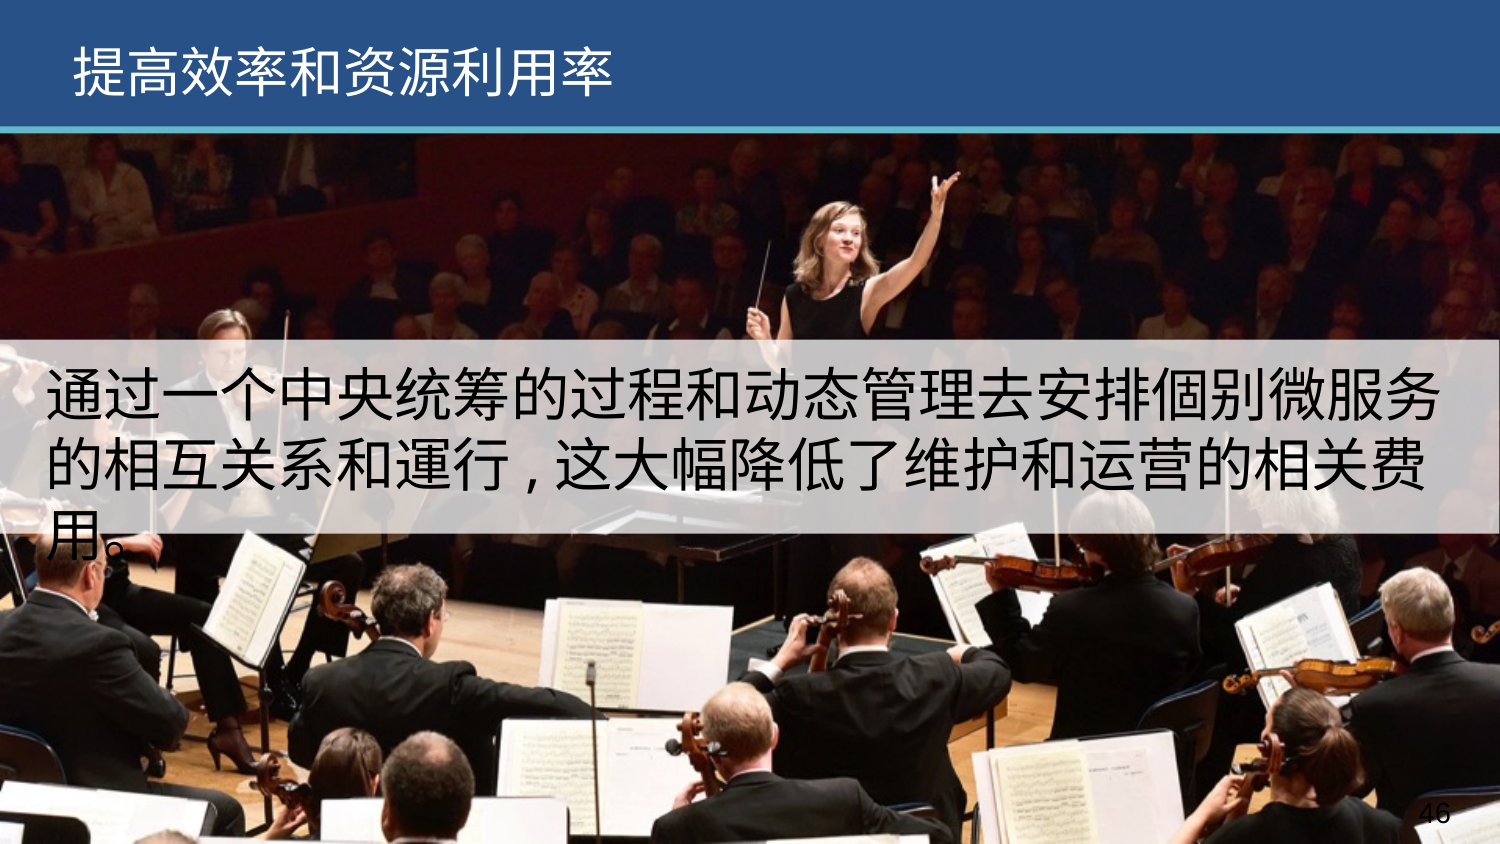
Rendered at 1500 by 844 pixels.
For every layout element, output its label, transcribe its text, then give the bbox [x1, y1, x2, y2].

title 提高效率和资源利用率 [26, 15, 1464, 101]
text_box [0, 0, 1500, 102]
picture [0, 103, 1500, 844]
